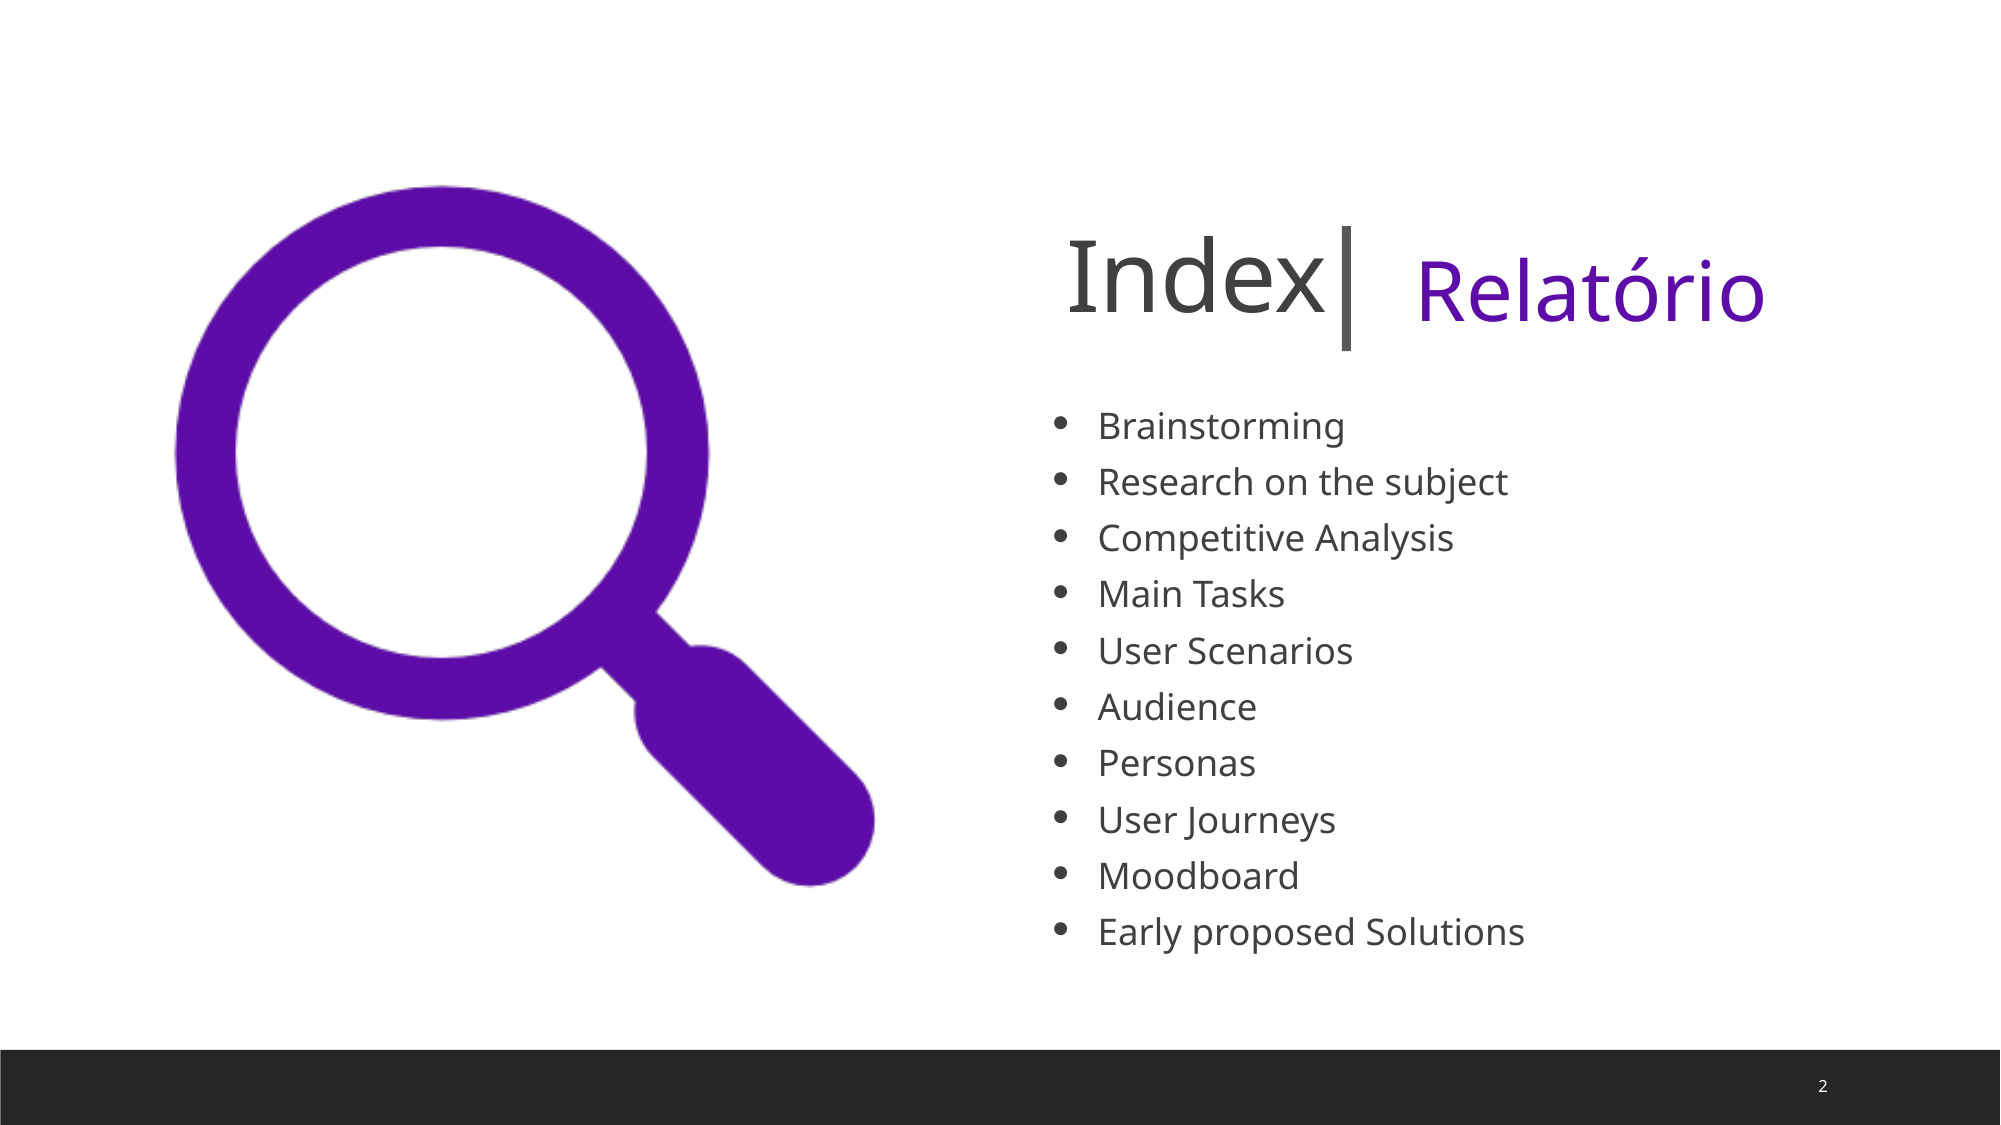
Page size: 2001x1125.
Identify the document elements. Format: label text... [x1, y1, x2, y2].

picture [104, 116, 946, 957]
text_box Index [1051, 104, 1893, 343]
text_box Brainstorming Research on the subject Competitive Analysis Main Tasks User Scenarios Audience Personas User Journeys Moodboard Early proposed Solutions [1051, 394, 1893, 963]
slide_number 2 [1803, 1057, 1932, 1118]
text_box | Relatório [1298, 188, 2000, 354]
